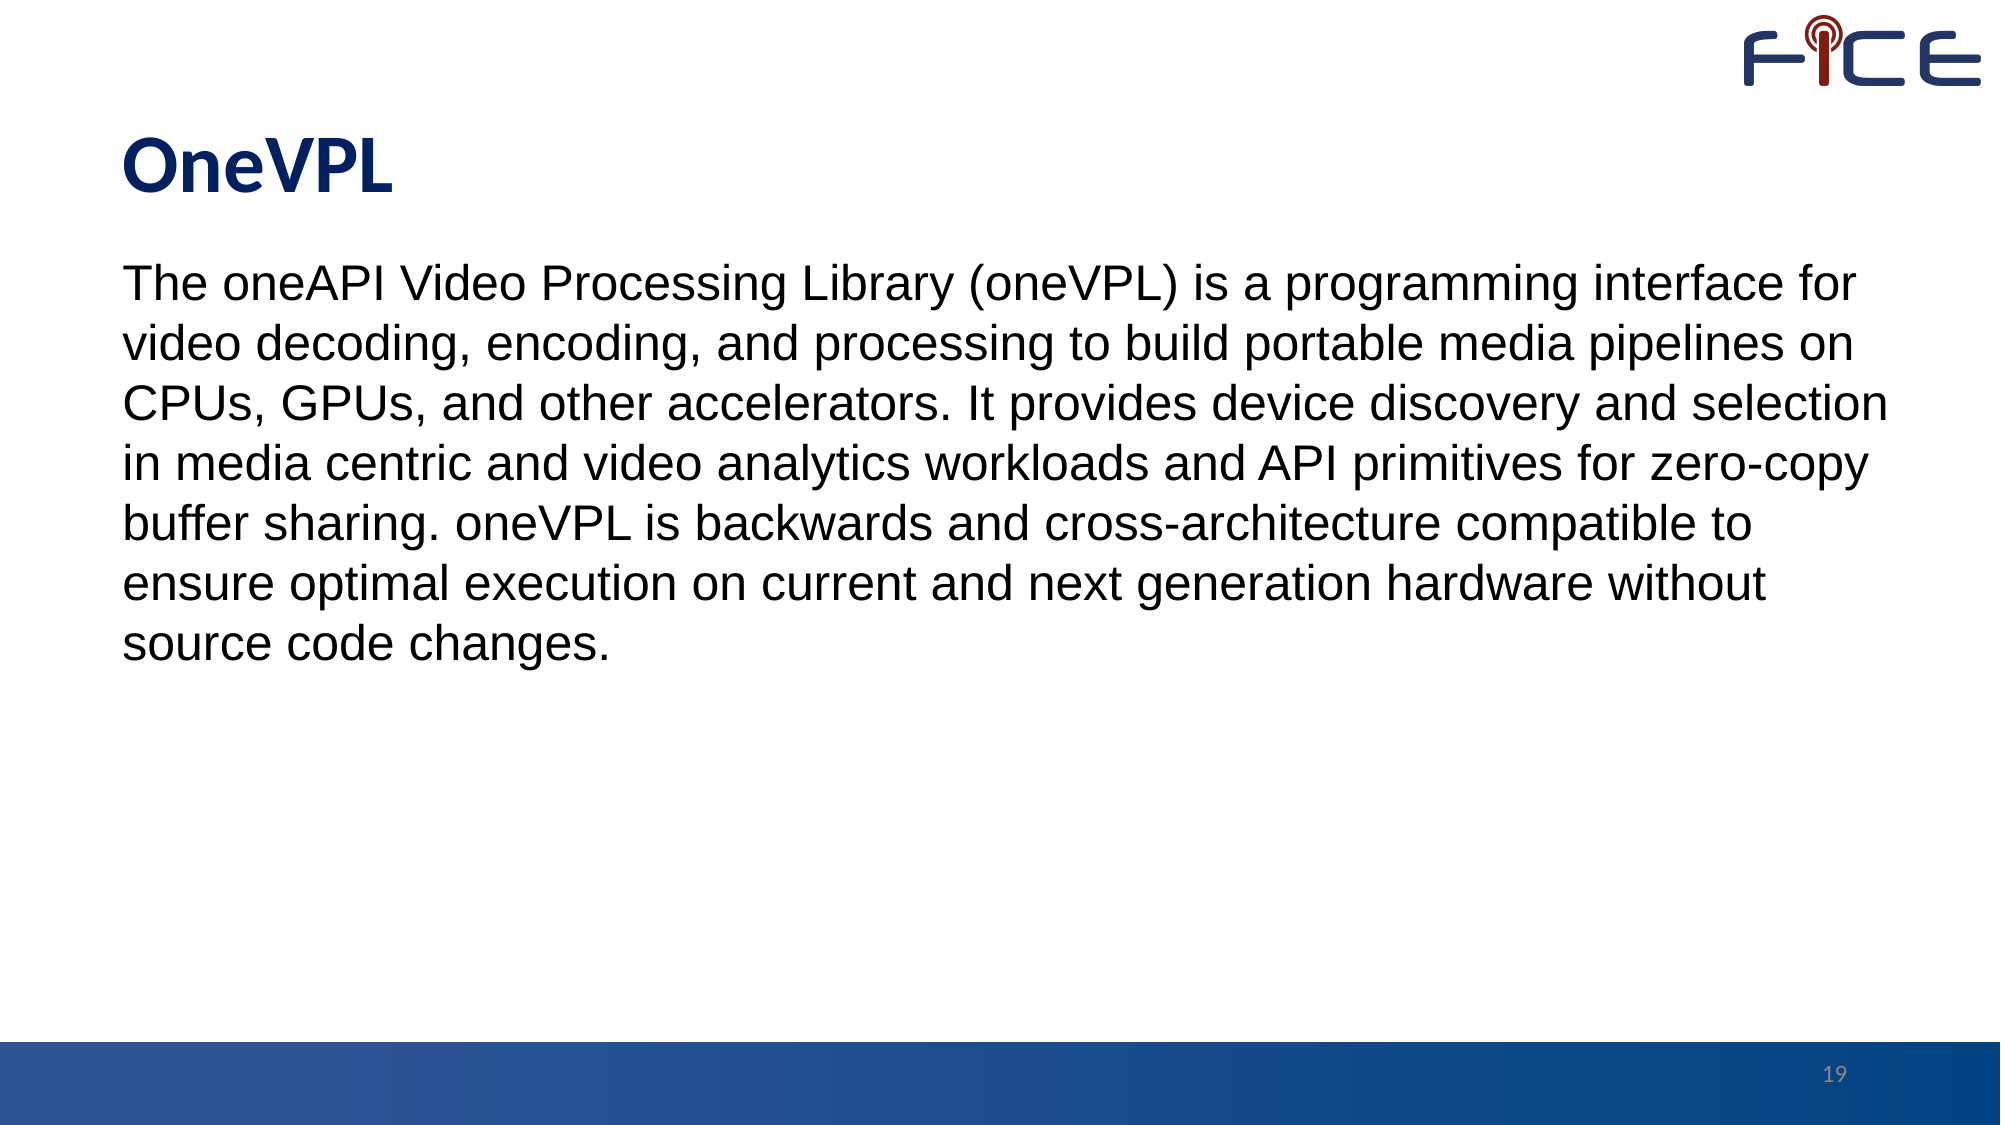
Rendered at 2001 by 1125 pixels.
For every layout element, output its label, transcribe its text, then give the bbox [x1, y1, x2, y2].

slide_number 19 [1412, 1042, 1863, 1103]
picture [1744, 15, 1981, 86]
text_box The oneAPI Video Processing Library (oneVPL) is a programming interface for video decoding, encoding, and processing to build portable media pipelines on CPUs, GPUs, and other accelerators. It provides device discovery and selection in media centric and video analytics workloads and API primitives for zero-copy buffer sharing. oneVPL is backwards and cross-architecture compatible to ensure optimal execution on current and next generation hardware without source code changes. [107, 243, 1910, 980]
text_box OneVPL [107, 59, 1882, 217]
